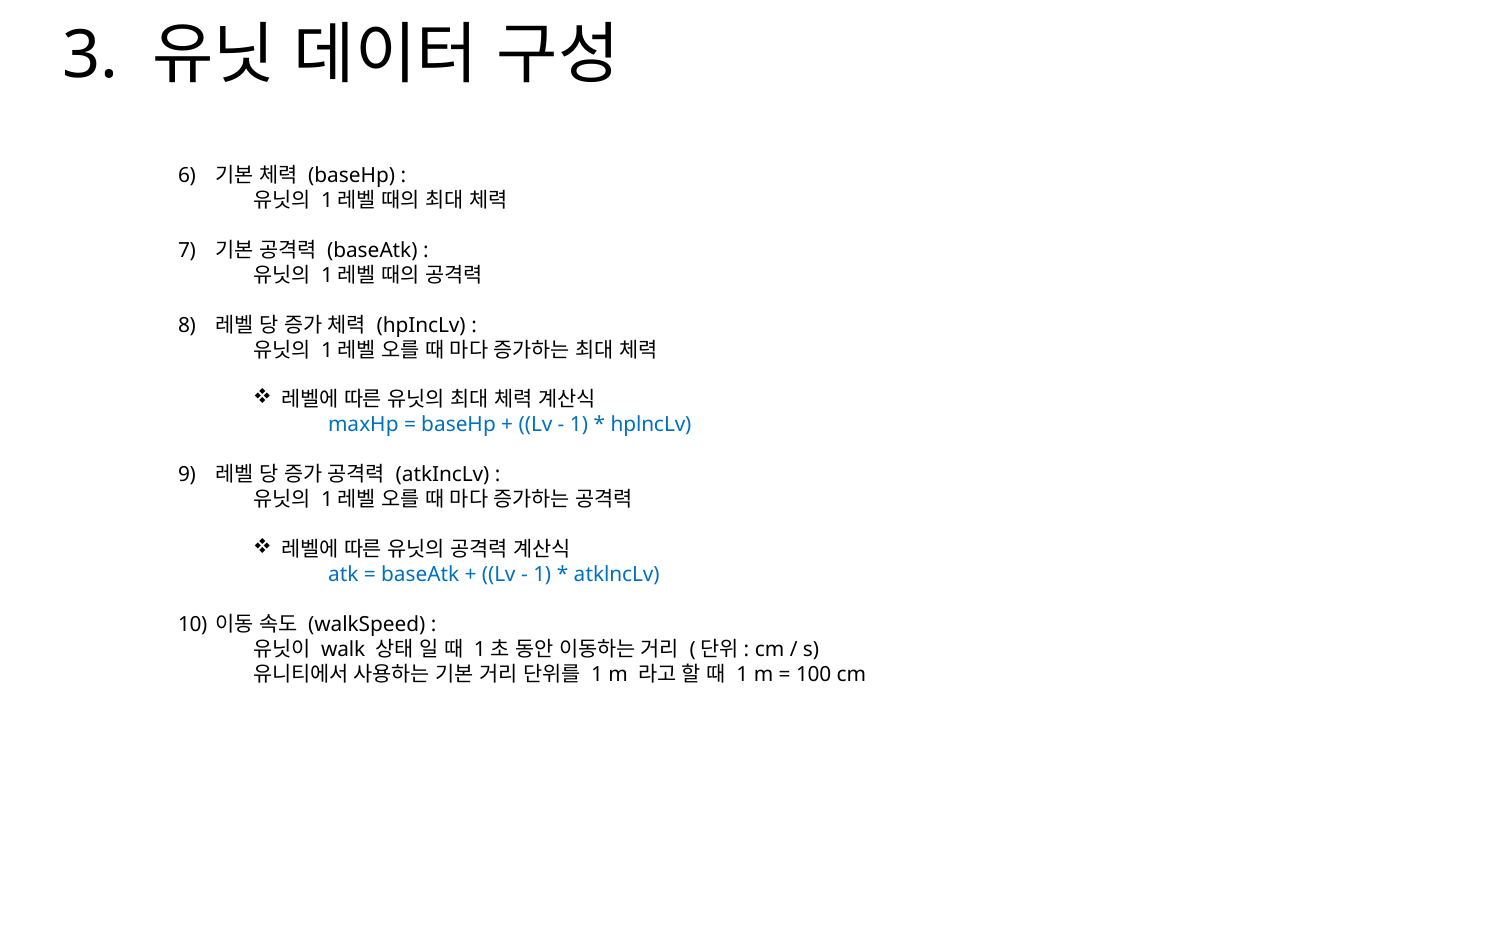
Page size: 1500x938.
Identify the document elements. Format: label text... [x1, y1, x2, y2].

text_box 3. 유닛 데이터 구성 [48, 3, 654, 99]
text_box 기본 체력 (baseHp) : 유닛의 1레벨 때의 최대 체력 기본 공격력 (baseAtk) : 유닛의 1레벨 때의 공격력 레벨 당 증가 체력 (hpIncLv) : 유닛의 1레벨 오를 때 마다 증가하는 최대 체력 레벨에 따른 유닛의 최대 체력 계산식 maxHp = baseHp + ((Lv - 1) * hplncLv) 레벨 당 증가 공격력 (atkIncLv) : 유닛의 1레벨 오를 때 마다 증가하는 공격력 레벨에 따른 유닛의 공격력 계산식 atk = baseAtk + ((Lv - 1) * atklncLv) 이동 속도 (walkSpeed) : 유닛이 walk 상태 일 때 1초 동안 이동하는 거리 (단위: cm / s) 유니티에서 사용하는 기본 거리 단위를 1 m 라고 할 때 1 m = 100 cm [88, 153, 1400, 719]
